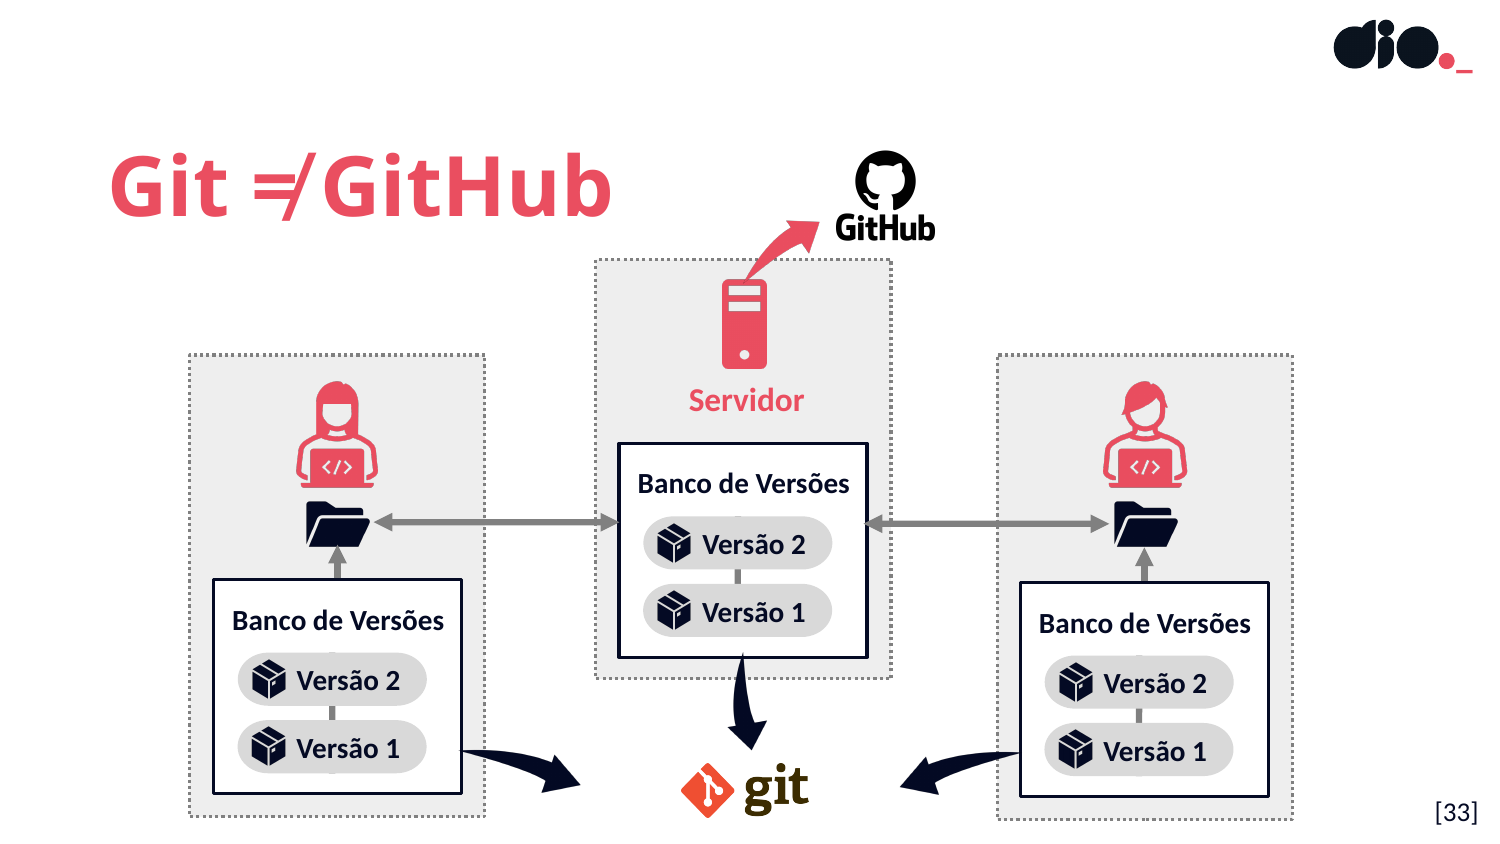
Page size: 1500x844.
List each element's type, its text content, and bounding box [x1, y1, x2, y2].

text_box [995, 353, 1294, 822]
picture [1333, 19, 1473, 74]
text_box [594, 258, 720, 273]
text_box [1085, 370, 1205, 545]
text_box [594, 531, 684, 681]
picture [681, 763, 809, 818]
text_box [592, 274, 889, 423]
slide_number [33] [1403, 779, 1494, 844]
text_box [618, 443, 868, 658]
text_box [213, 544, 462, 794]
text_box [838, 258, 893, 275]
picture [277, 370, 397, 544]
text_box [1020, 547, 1269, 797]
text_box [187, 353, 487, 819]
picture [451, 704, 598, 824]
picture [713, 149, 939, 290]
text_box [594, 429, 893, 520]
picture [882, 706, 1029, 826]
text_box [801, 533, 893, 681]
text_box Git ≠ GitHub [92, 106, 1404, 245]
picture [689, 658, 797, 760]
